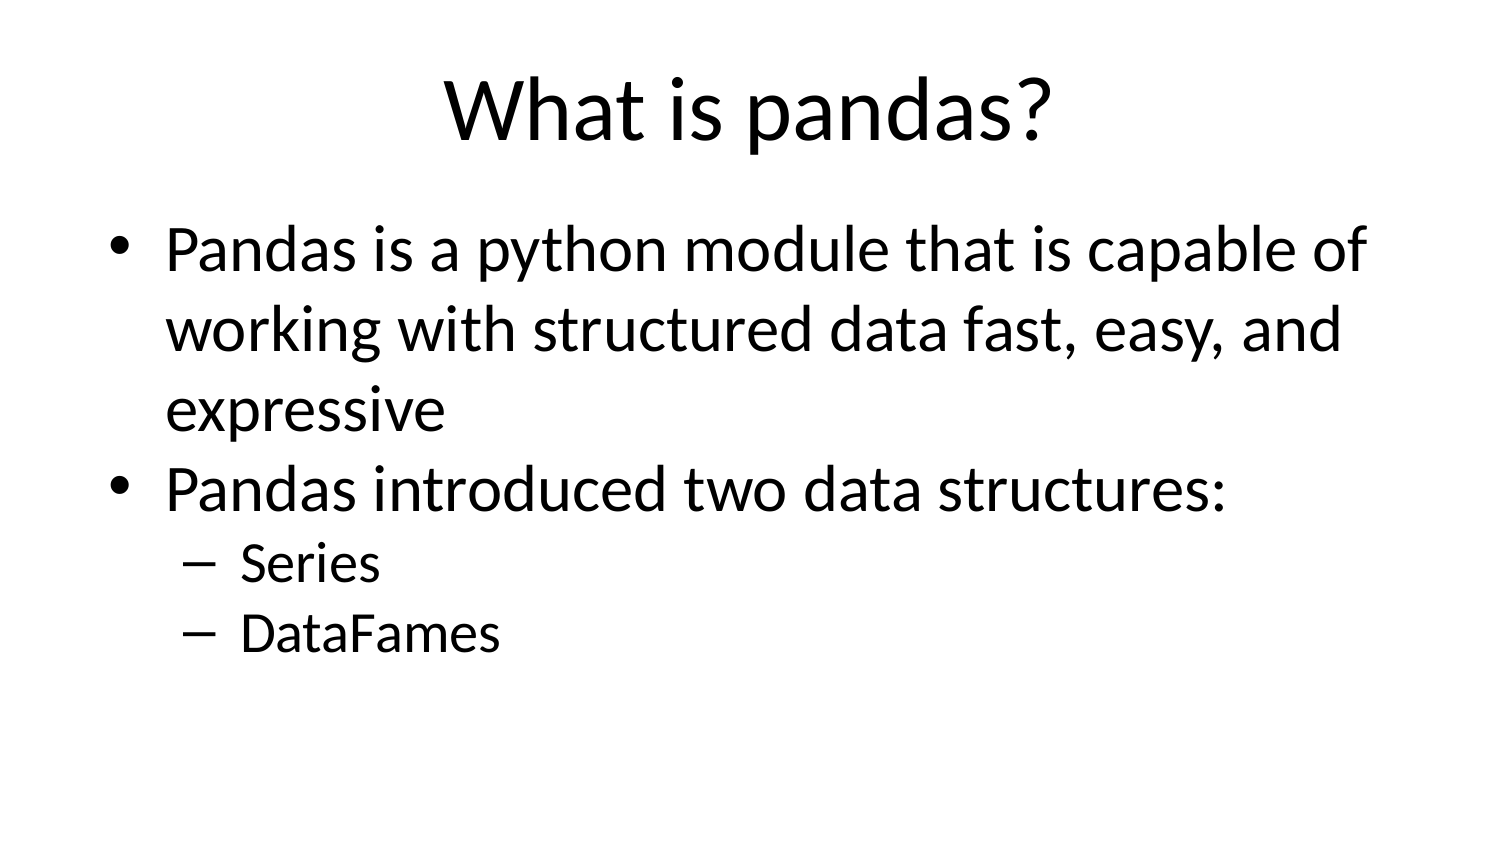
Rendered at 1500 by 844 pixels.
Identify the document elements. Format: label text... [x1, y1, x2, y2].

title What is pandas? [75, 33, 1425, 175]
list Pandas is a python module that is capable of working with structured data fast, easy, and expressive Pandas introduced two data structures: Series DataFames [75, 196, 1425, 754]
